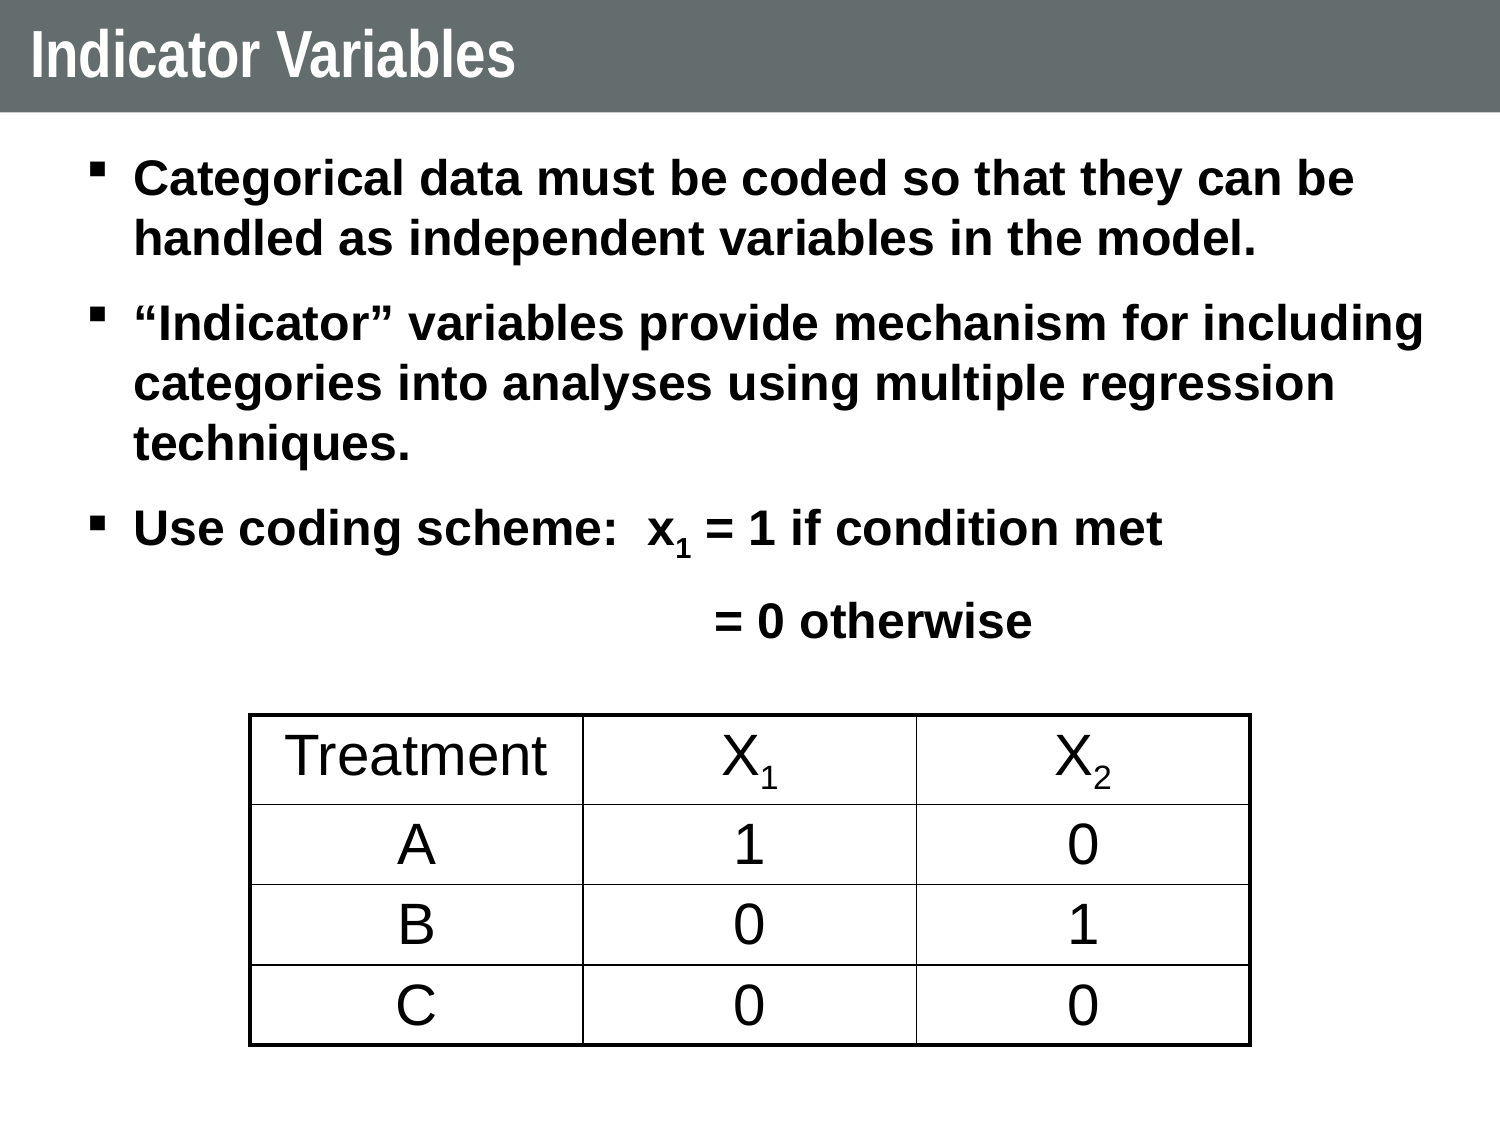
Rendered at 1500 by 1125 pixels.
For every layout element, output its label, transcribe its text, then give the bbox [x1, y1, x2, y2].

table_header X1 [584, 717, 916, 804]
table_cell A [252, 805, 582, 884]
table_cell 1 [584, 805, 916, 884]
table_cell 0 [917, 805, 1248, 884]
table_cell 1 [917, 885, 1248, 964]
table_header Treatment [252, 717, 582, 804]
text_box Categorical data must be coded so that they can be handled as independent variables in the model. “Indicator” variables provide mechanism for including categories into analyses using multiple regression techniques. Use coding scheme: x1 = 1 if condition met = 0 otherwise [71, 138, 1445, 657]
table_cell B [252, 885, 582, 964]
table_cell 0 [584, 966, 916, 1043]
table_cell 0 [584, 885, 916, 964]
table_header X2 [917, 717, 1248, 804]
table_cell C [252, 966, 582, 1043]
table_cell 0 [917, 966, 1248, 1043]
title Indicator Variables [0, 0, 1500, 117]
